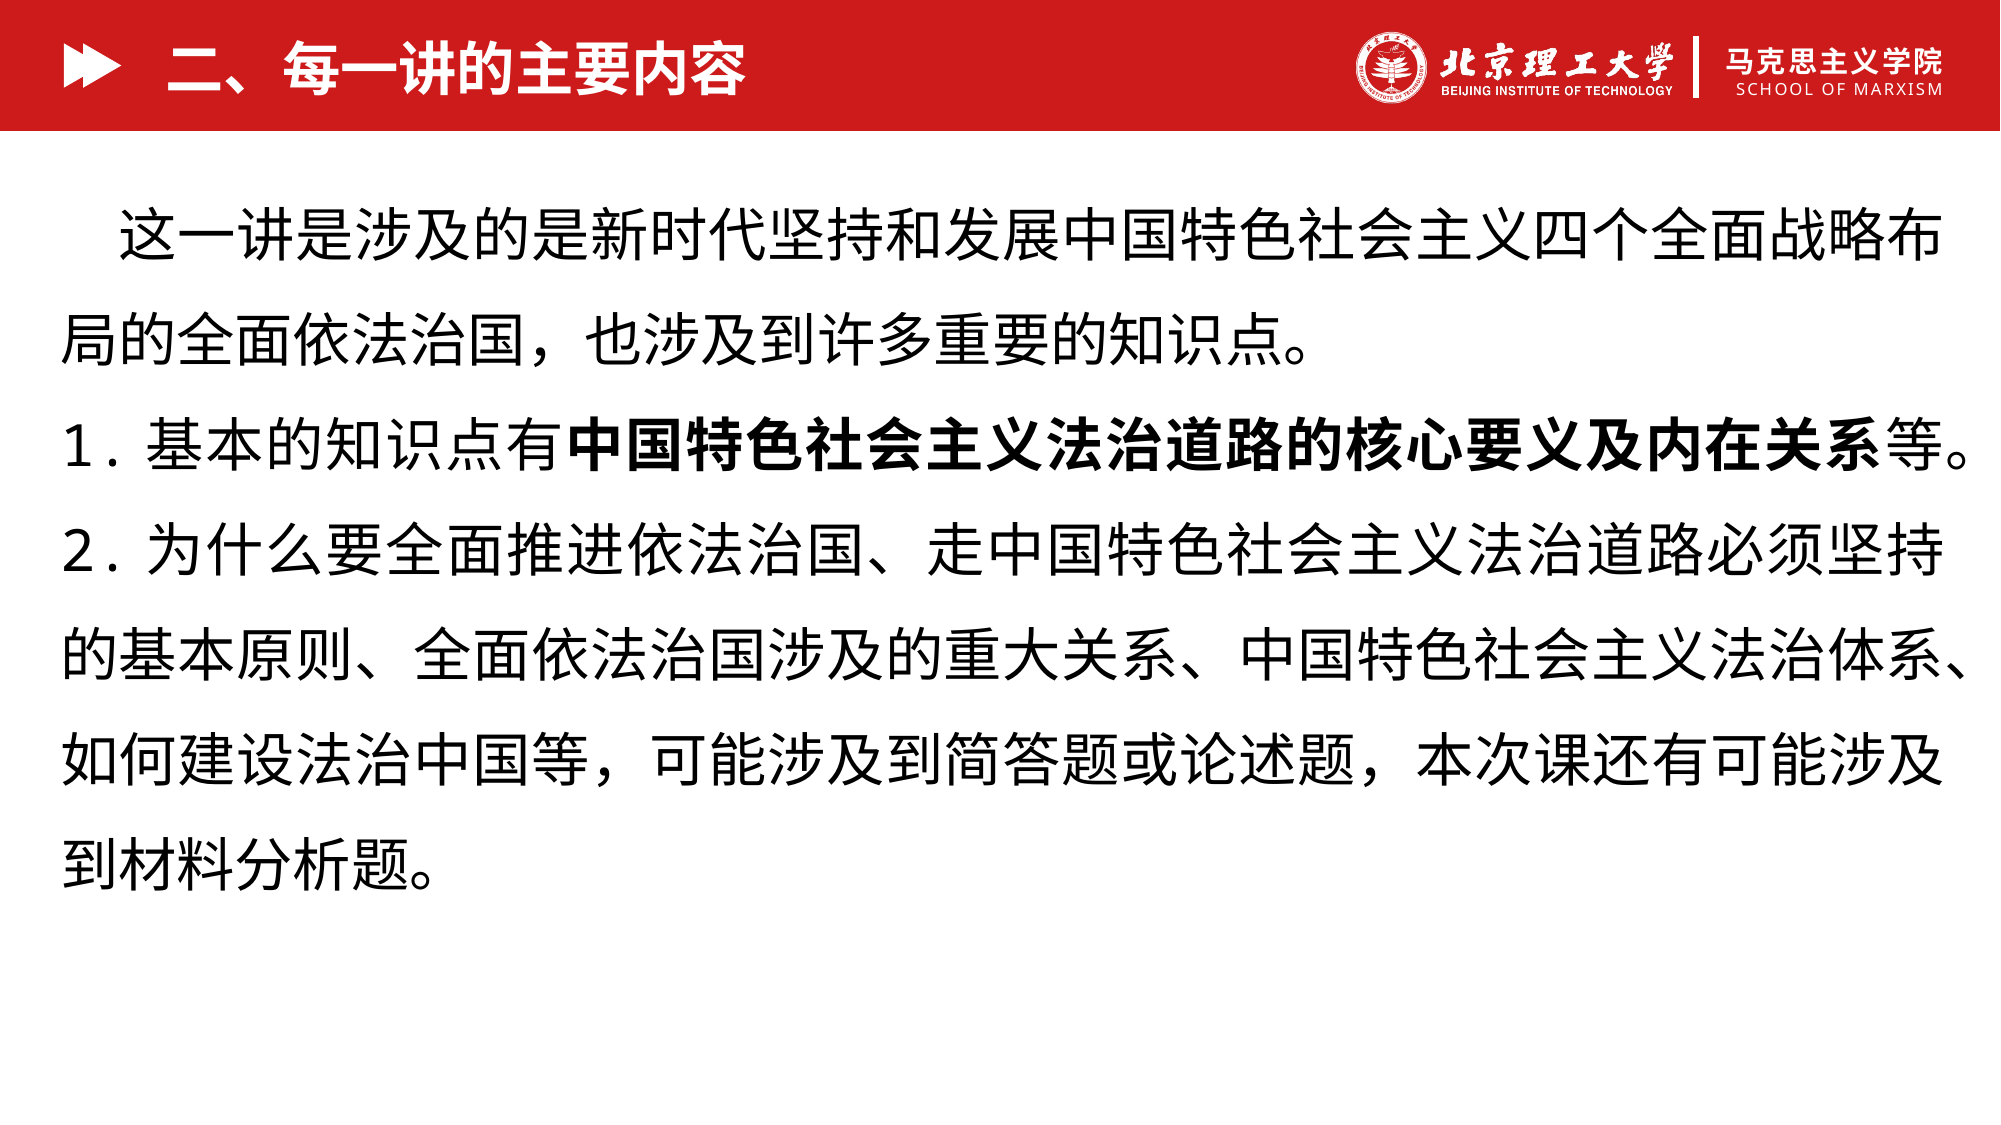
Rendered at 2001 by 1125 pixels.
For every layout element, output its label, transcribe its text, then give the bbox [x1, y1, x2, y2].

text_box [0, 0, 2000, 132]
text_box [1697, 35, 1961, 109]
text_box 二、每一讲的主要内容 [150, 4, 1732, 110]
picture [1335, 14, 1697, 116]
text_box 这一讲是涉及的是新时代坚持和发展中国特色社会主义四个全面战略布局的全面依法治国，也涉及到许多重要的知识点。 1.基本的知识点有中国特色社会主义法治道路的核心要义及内在关系等。 2.为什么要全面推进依法治国、走中国特色社会主义法治道路必须坚持的基本原则、全面依法治国涉及的重大关系、中国特色社会主义法治体系、如何建设法治中国等，可能涉及到简答题或论述题，本次课还有可能涉及到材料分析题。 [45, 155, 1961, 906]
text_box [62, 41, 124, 90]
